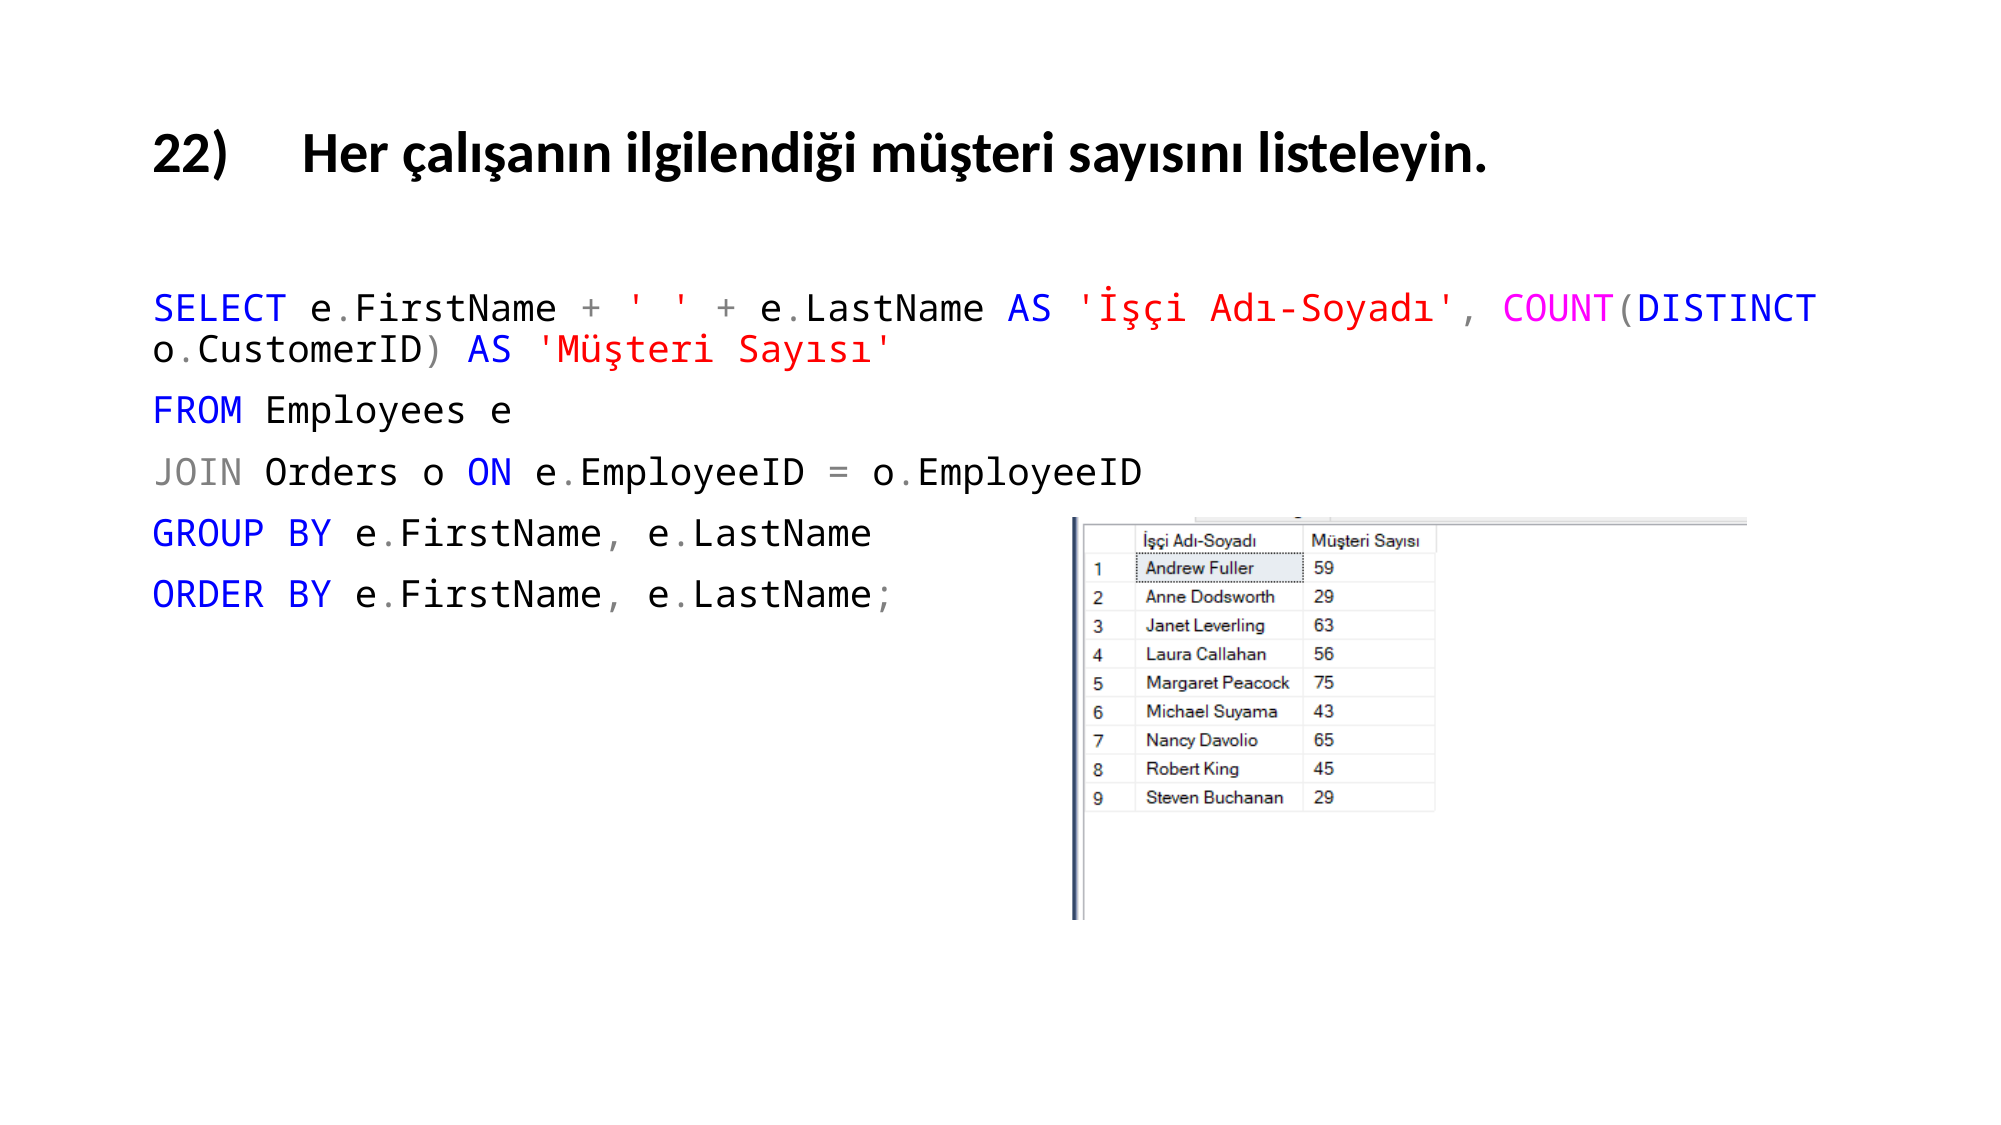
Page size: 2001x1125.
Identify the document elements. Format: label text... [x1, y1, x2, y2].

list 22) Her çalışanın ilgilendiği müşteri sayısını listeleyin. SELECT e.FirstName + ' ' + e.LastName AS 'İşçi Adı-Soyadı', COUNT(DISTINCT o.CustomerID) AS 'Müşteri Sayısı' FROM Employees e JOIN Orders o ON e.EmployeeID = o.EmployeeID GROUP BY e.FirstName, e.LastName ORDER BY e.FirstName, e.LastName; [137, 114, 1863, 1014]
picture [1072, 516, 1747, 920]
